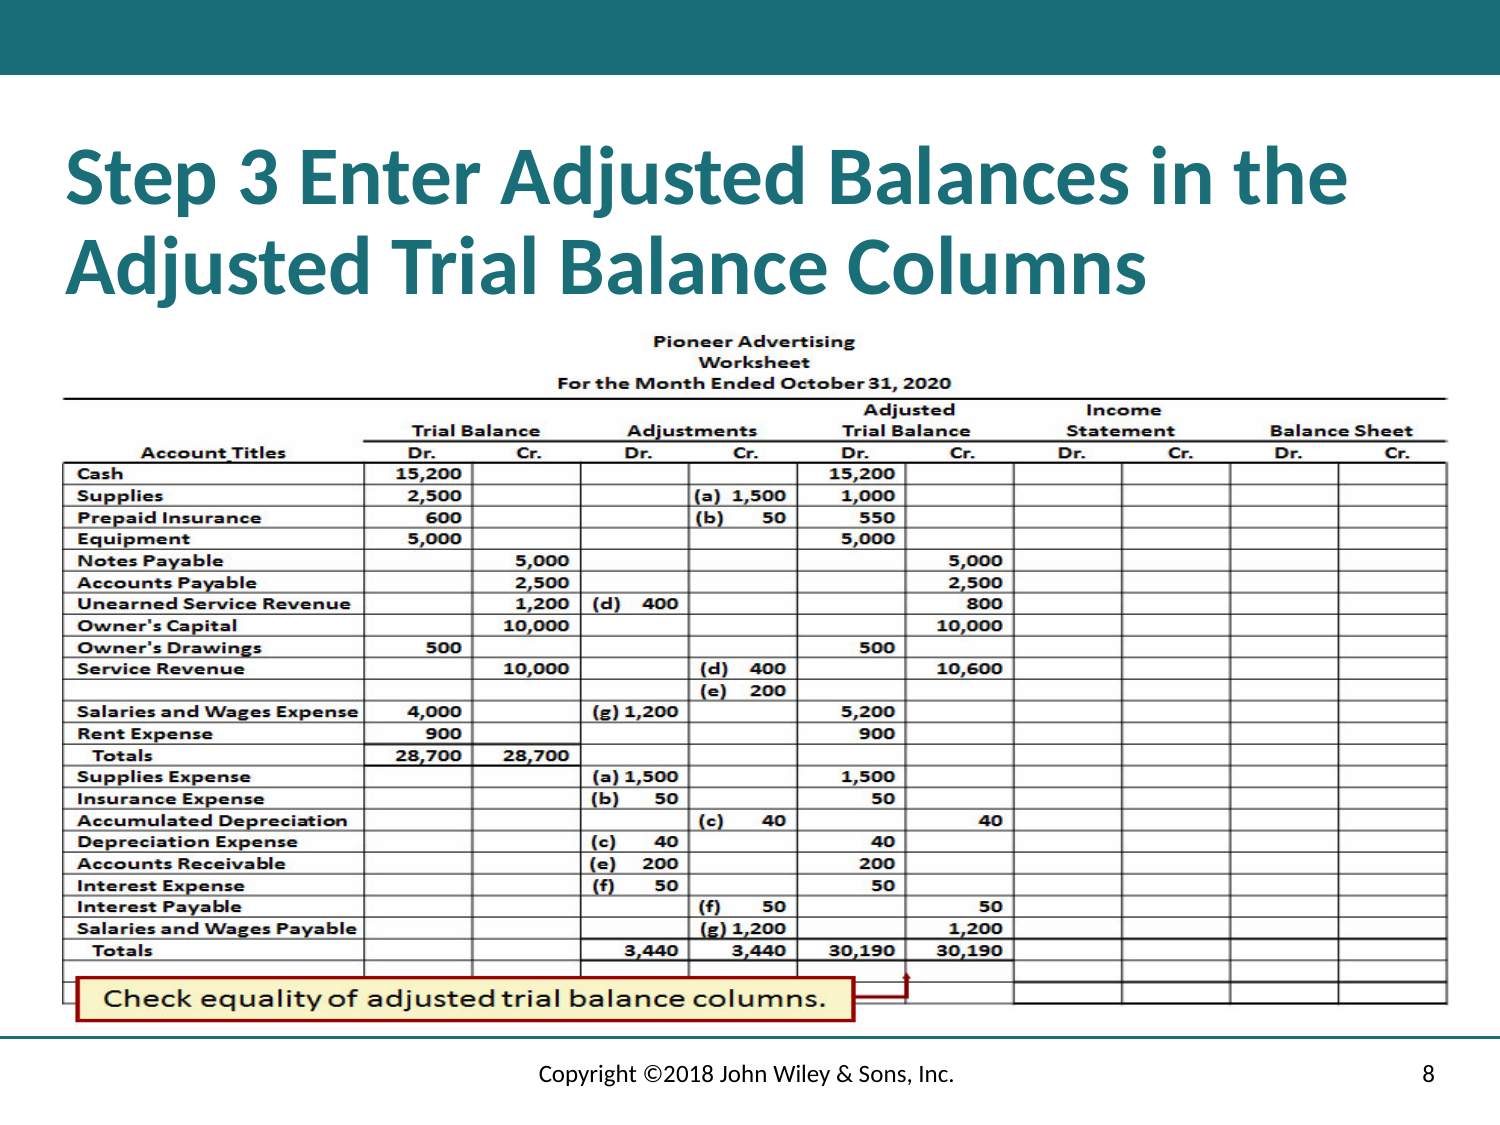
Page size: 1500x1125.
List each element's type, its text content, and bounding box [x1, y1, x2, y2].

footer Copyright ©2018 John Wiley & Sons, Inc. [496, 1042, 1004, 1103]
slide_number 8 [1059, 1042, 1450, 1103]
title Step 3 Enter Adjusted Balances in the Adjusted Trial Balance Columns [50, 125, 1450, 300]
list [62, 324, 1450, 1031]
